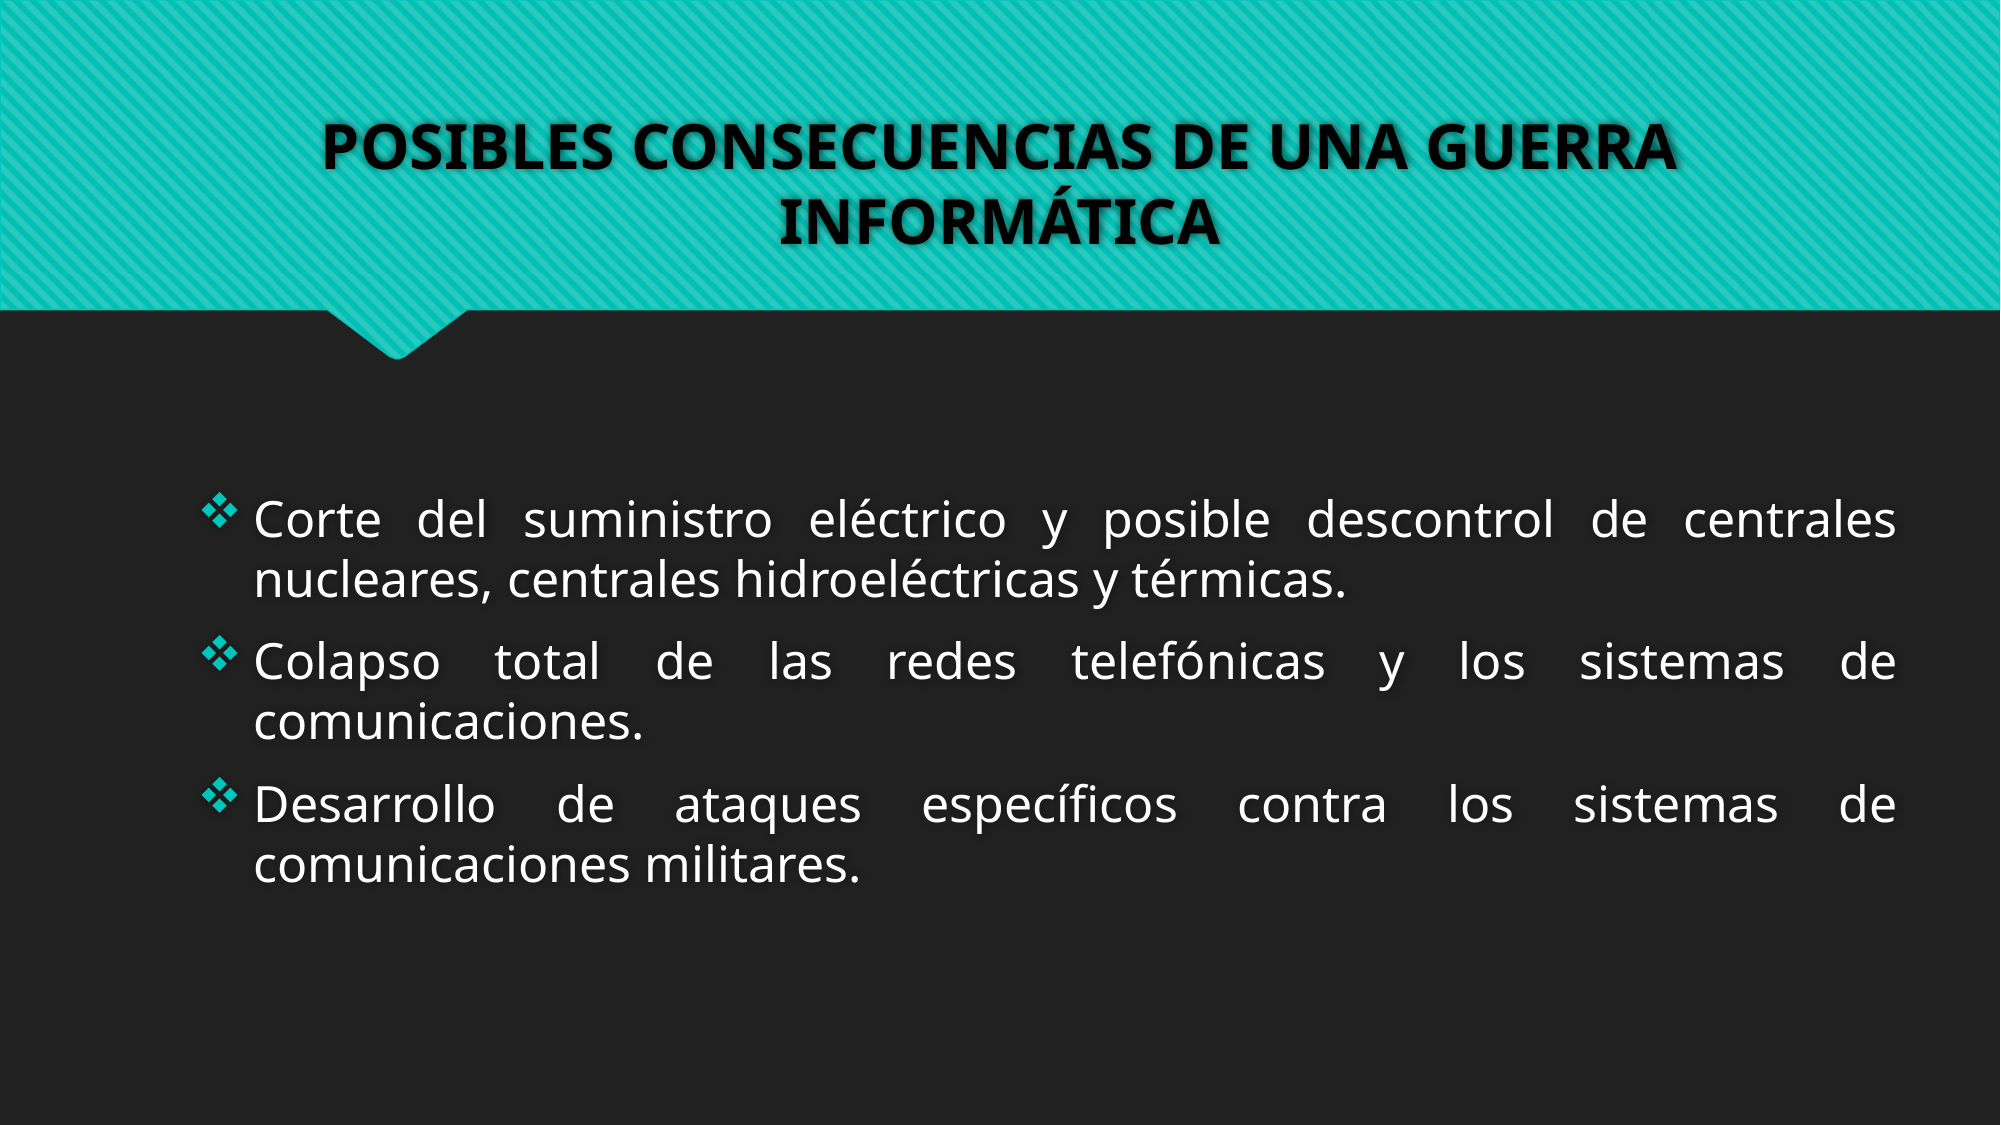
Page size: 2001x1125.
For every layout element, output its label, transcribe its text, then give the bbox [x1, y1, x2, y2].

list Corte del suministro eléctrico y posible descontrol de centrales nucleares, centrales hidroeléctricas y térmicas. Colapso total de las redes telefónicas y los sistemas de comunicaciones. Desarrollo de ataques específicos contra los sistemas de comunicaciones militares. [182, 314, 1914, 1064]
title POSIBLES CONSECUENCIAS DE UNA GUERRA INFORMÁTICA [132, 104, 1868, 265]
